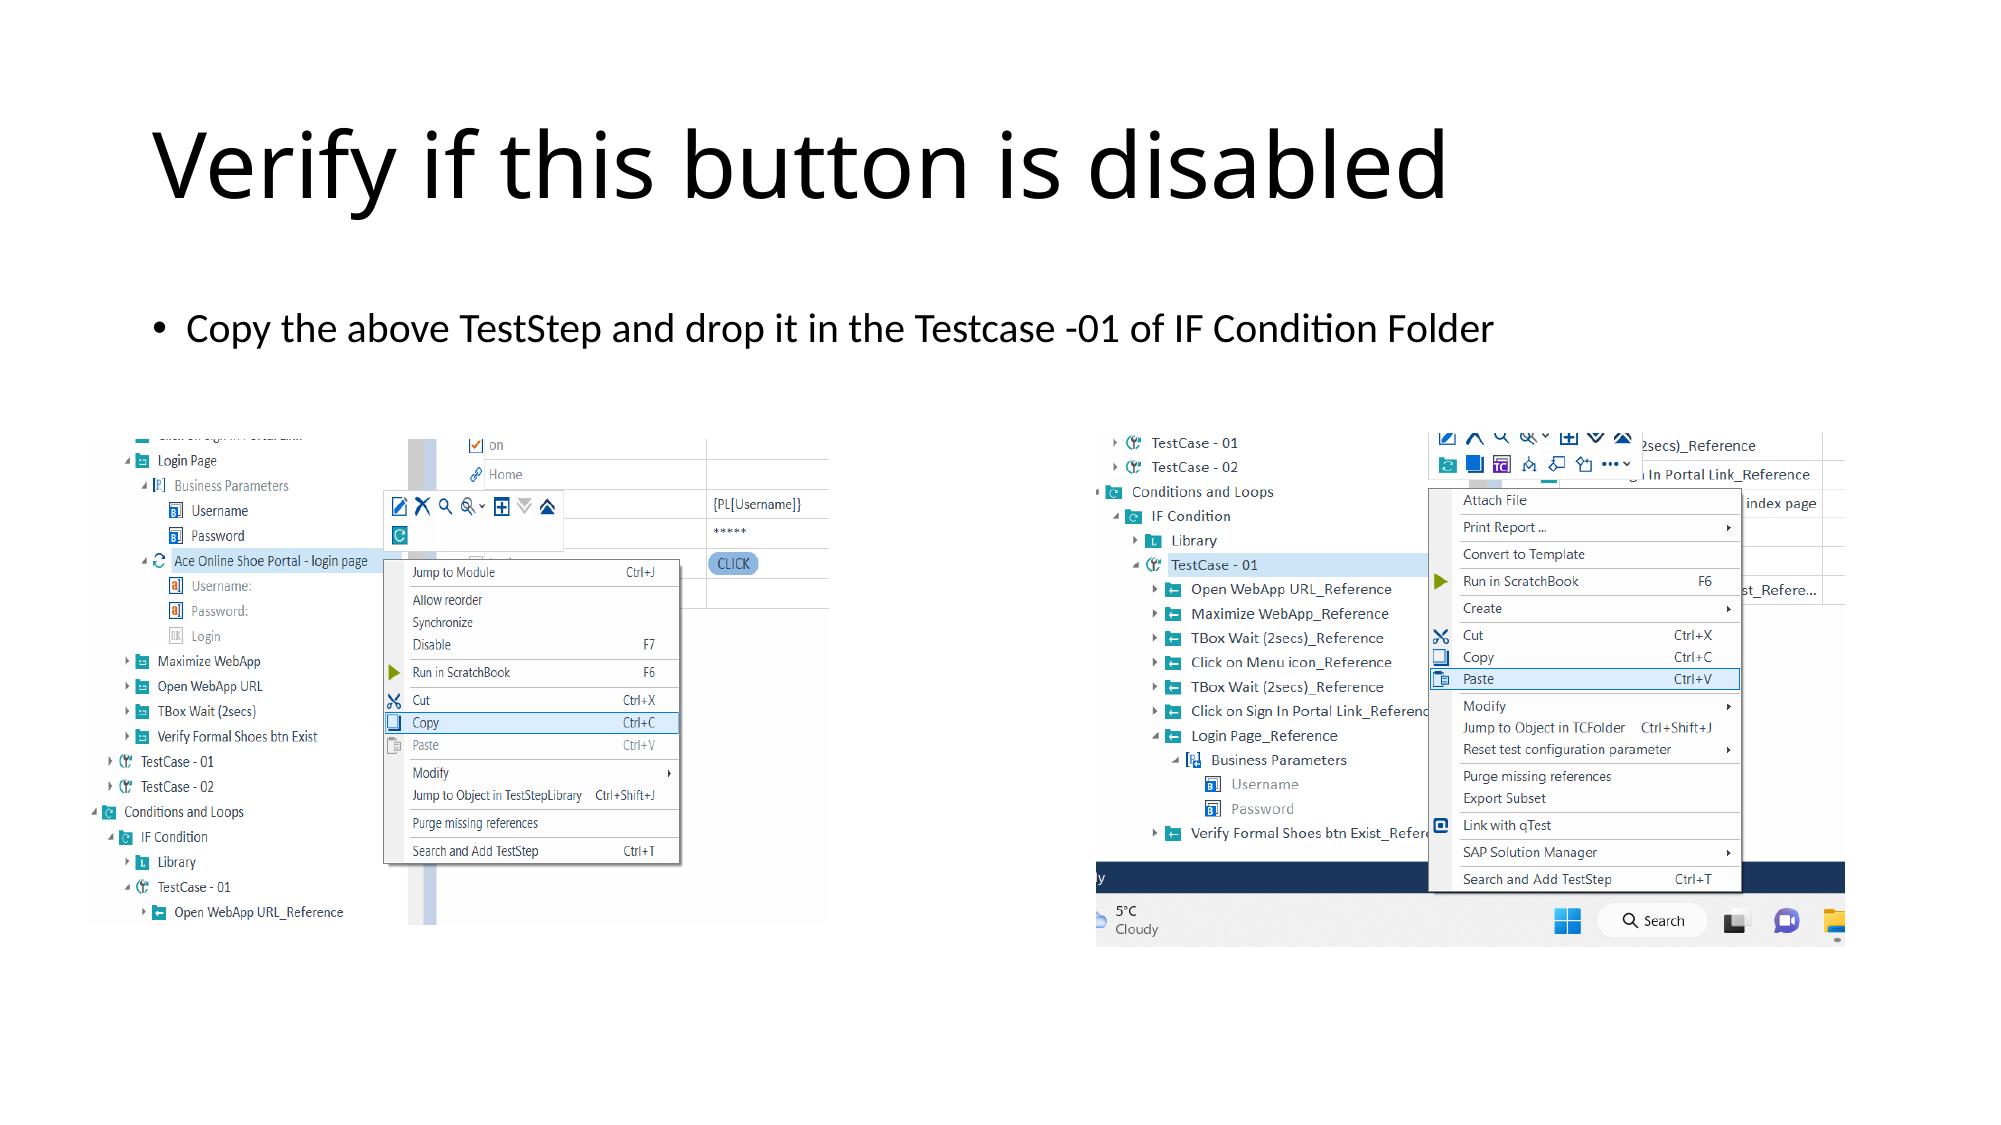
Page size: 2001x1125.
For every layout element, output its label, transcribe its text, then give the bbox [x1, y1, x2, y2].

title Verify if this button is disabled [137, 59, 1960, 278]
list Copy the above TestStep and drop it in the Testcase -01 of IF Condition Folder [137, 299, 1863, 360]
picture [1096, 433, 1845, 947]
picture [88, 439, 829, 925]
